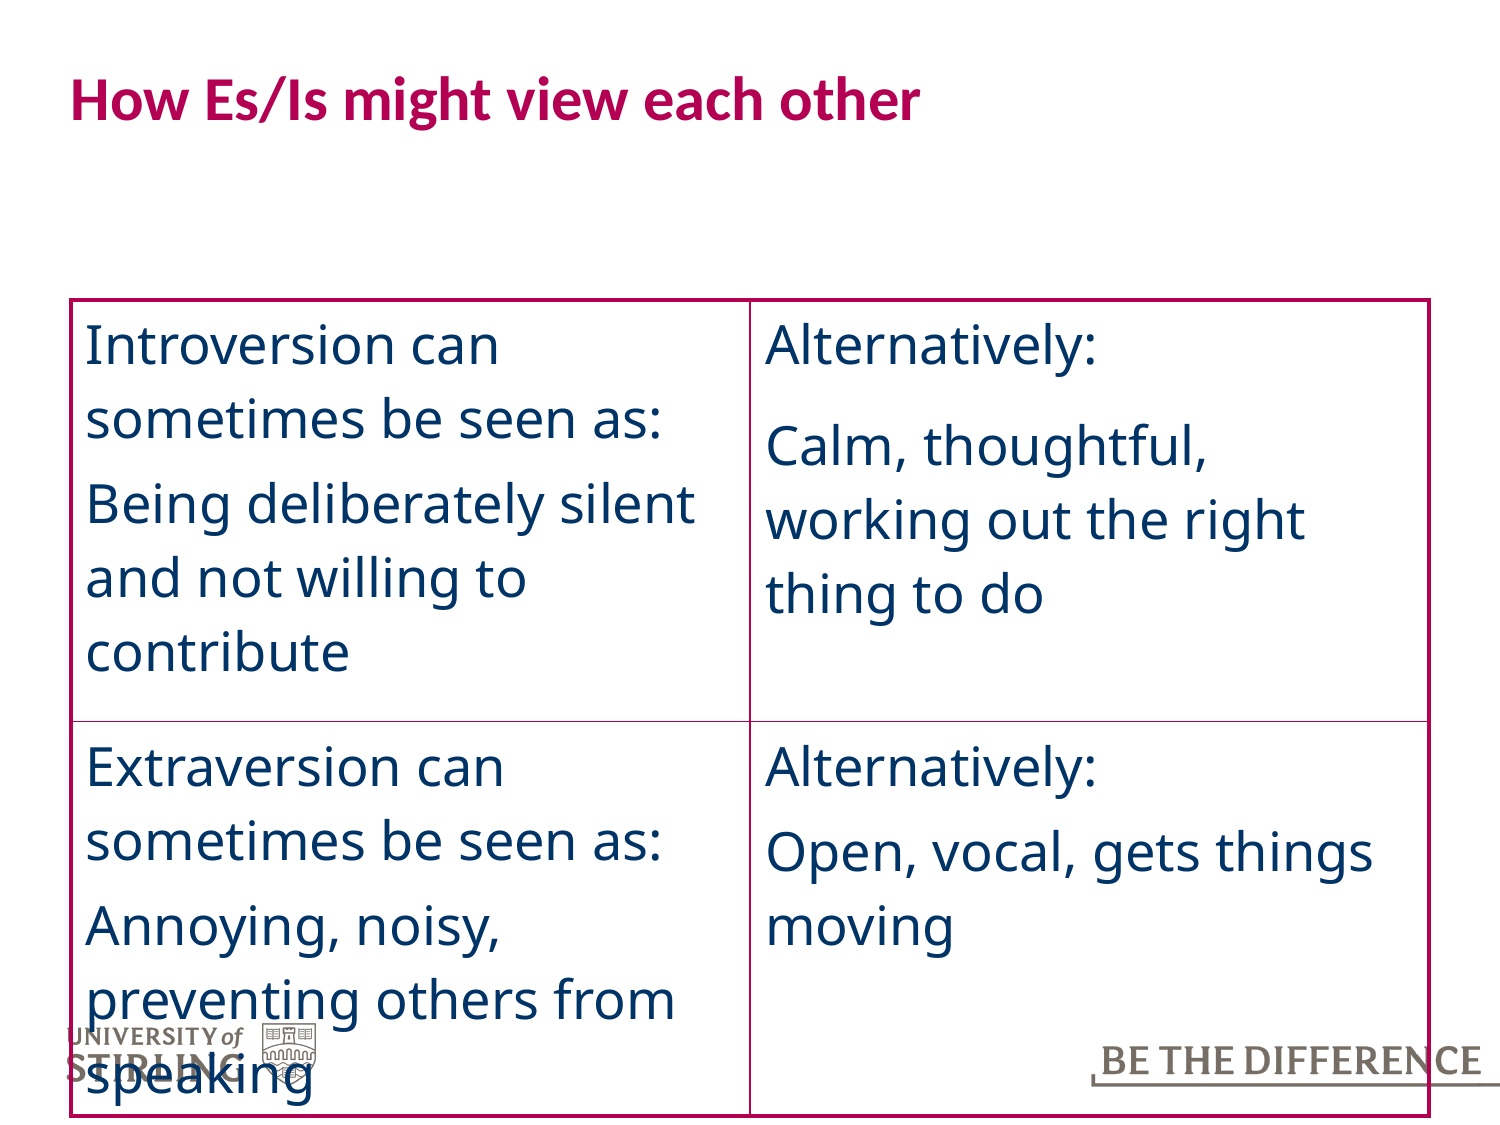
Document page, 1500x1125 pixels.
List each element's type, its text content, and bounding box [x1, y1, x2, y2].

title How Es/Is might view each other [70, 70, 1430, 290]
table_header Alternatively: Calm, thoughtful, working out the right thing to do [751, 302, 1427, 721]
table_cell Extraversion can sometimes be seen as: Annoying, noisy, preventing others from speaking [73, 722, 749, 1114]
table_header Introversion can sometimes be seen as: Being deliberately silent and not willing to contribute [73, 302, 749, 721]
picture [1431, 1043, 1500, 1092]
table_cell Alternatively: Open, vocal, gets things moving [751, 722, 1427, 1114]
picture [63, 1020, 69, 1088]
